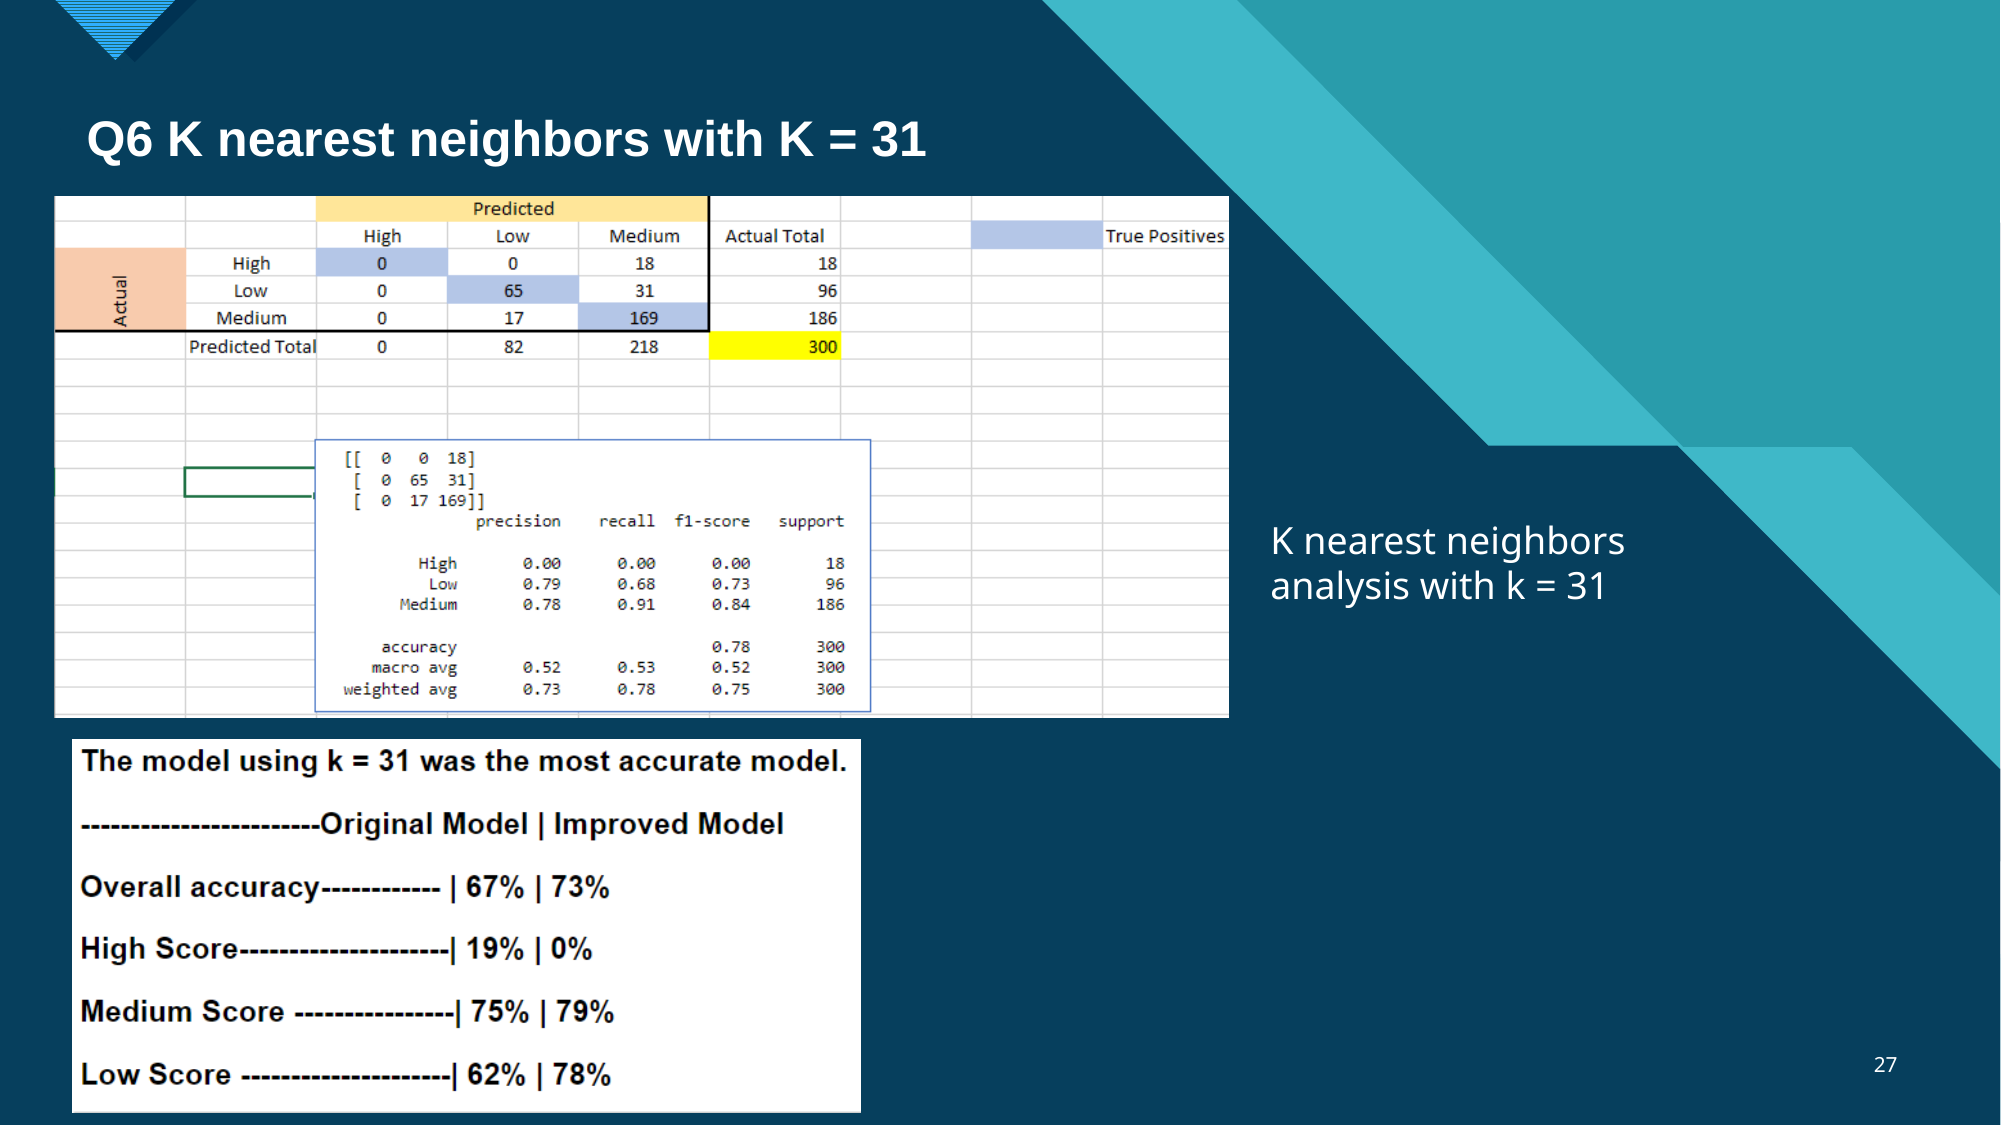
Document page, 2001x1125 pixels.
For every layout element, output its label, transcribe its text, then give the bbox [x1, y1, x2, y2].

text_box Q6 K nearest neighbors with K = 31 [71, 98, 1701, 174]
slide_number 27 [1845, 1035, 1913, 1096]
text_box K nearest neighbors analysis with k = 31 [1255, 509, 1684, 615]
picture [73, 740, 860, 1112]
picture [55, 197, 1228, 717]
